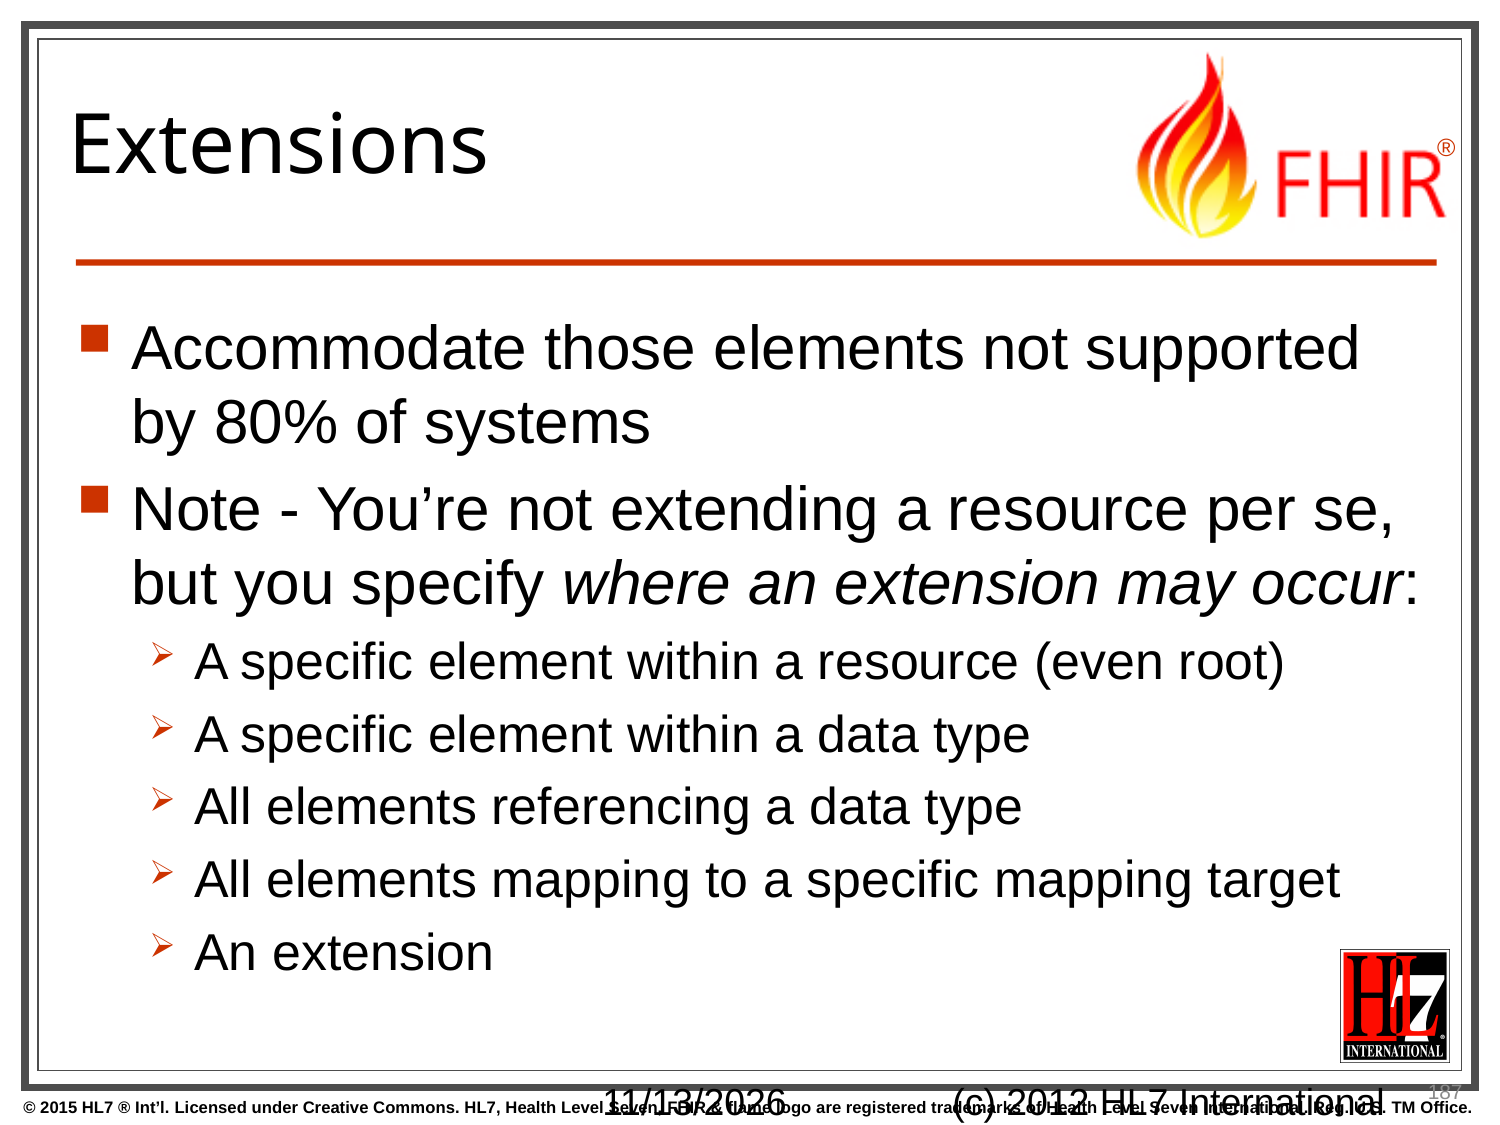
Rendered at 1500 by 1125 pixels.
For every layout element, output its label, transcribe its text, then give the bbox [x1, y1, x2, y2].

picture [1340, 949, 1450, 1063]
slide_number 187 [1413, 1070, 1488, 1113]
picture [1124, 42, 1458, 249]
list Accommodate those elements not supported by 80% of systems Note - You’re not extending a resource per se, but you specify where an extension may occur: A specific element within a resource (even root) A specific element within a data type All elements referencing a data type All elements mapping to a specific mapping target An extension [62, 299, 1438, 1059]
title Extensions [53, 54, 1128, 244]
footer (c) 2012 HL7 International [938, 1070, 1413, 1113]
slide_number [587, 1070, 938, 1113]
